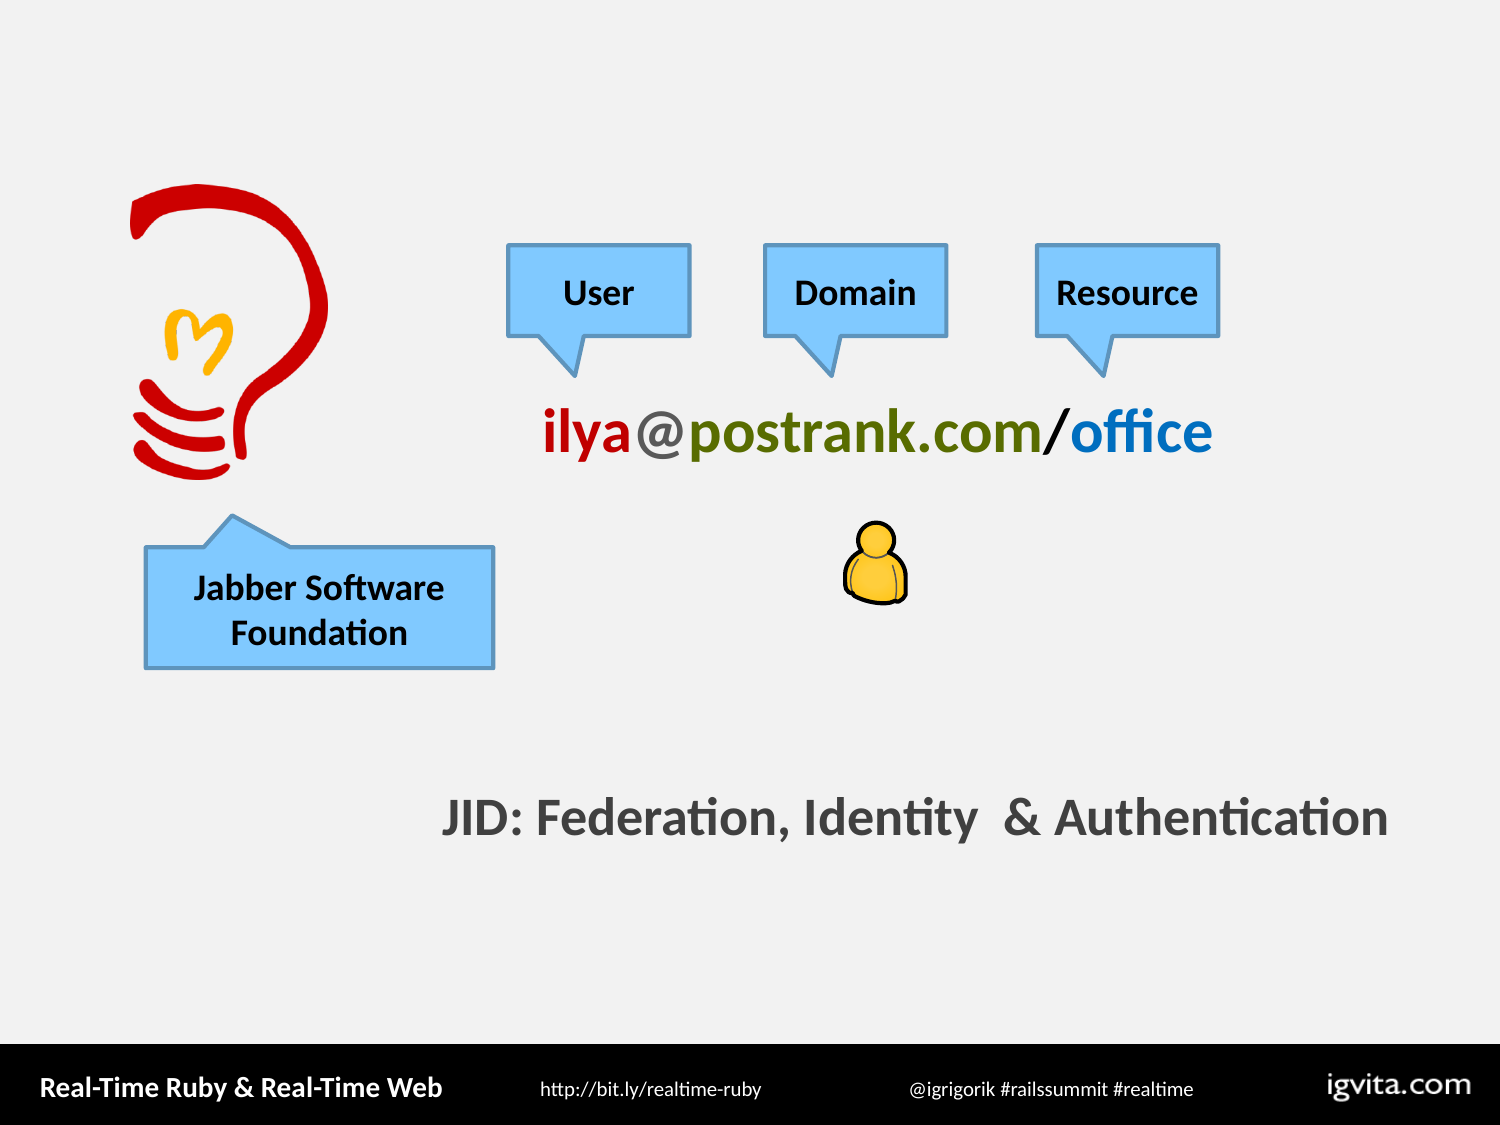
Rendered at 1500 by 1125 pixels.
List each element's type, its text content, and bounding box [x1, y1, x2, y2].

text_box Resource [1034, 243, 1221, 379]
picture [840, 517, 911, 609]
picture [1323, 1070, 1475, 1105]
text_box Jabber Software Foundation [143, 513, 496, 671]
picture [130, 184, 328, 480]
text_box User [506, 243, 692, 379]
text_box Domain [763, 243, 949, 379]
list JID: Federation, Identity & Authentication [130, 607, 1406, 854]
text_box ilya@postrank.com/office [493, 382, 1264, 472]
